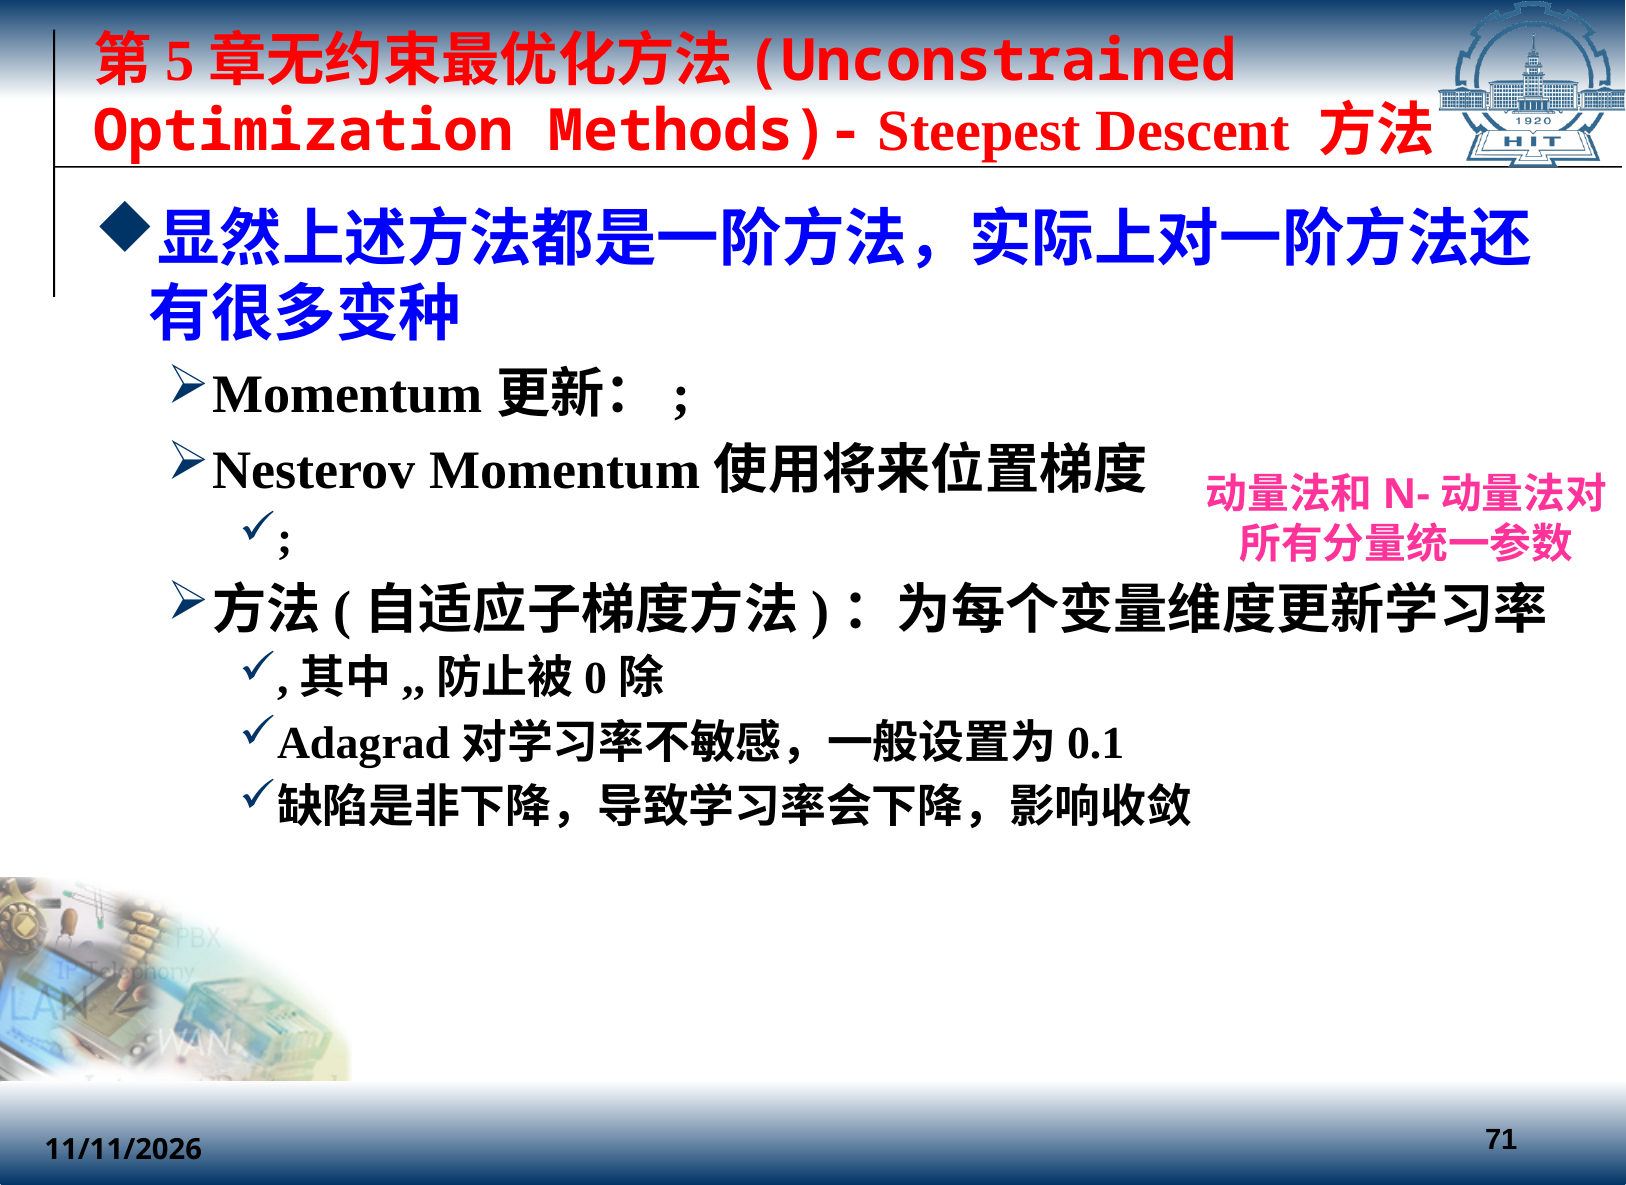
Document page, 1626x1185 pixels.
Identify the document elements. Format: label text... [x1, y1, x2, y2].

title 第5章无约束最优化方法(Unconstrained Optimization Methods)- Steepest Descent 方法 [78, 29, 1498, 155]
picture [1438, 1, 1626, 167]
picture [0, 877, 352, 1120]
text_box 动量法和N-动量法对所有分量统一参数 [1187, 459, 1625, 575]
